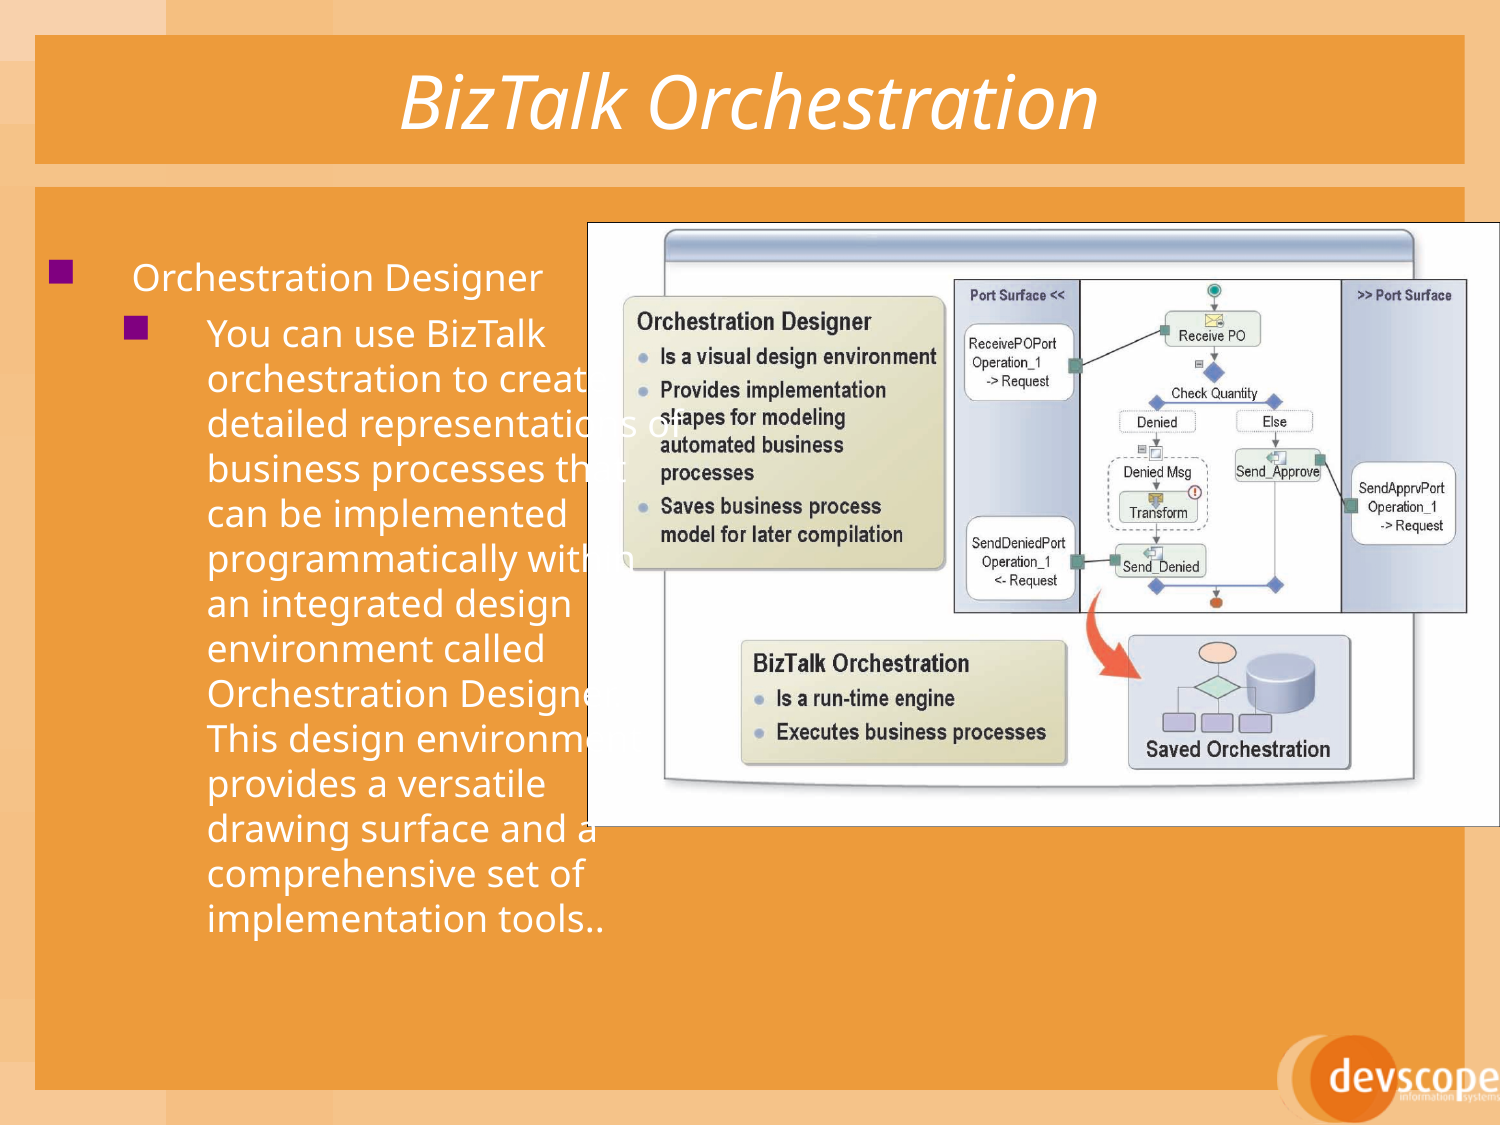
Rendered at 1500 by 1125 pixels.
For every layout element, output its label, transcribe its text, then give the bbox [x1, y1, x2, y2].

text_box [33, 33, 1467, 166]
picture [0, 0, 1500, 1125]
text_box Orchestration Designer You can use BizTalk orchestration to create detailed representations of business processes that can be implemented programmatically within an integrated design environment called Orchestration Designer. This design environment provides a versatile drawing surface and a comprehensive set of implementation tools.. [35, 246, 700, 948]
text_box [33, 185, 1467, 1092]
text_box BizTalk Orchestration [35, 46, 1465, 152]
